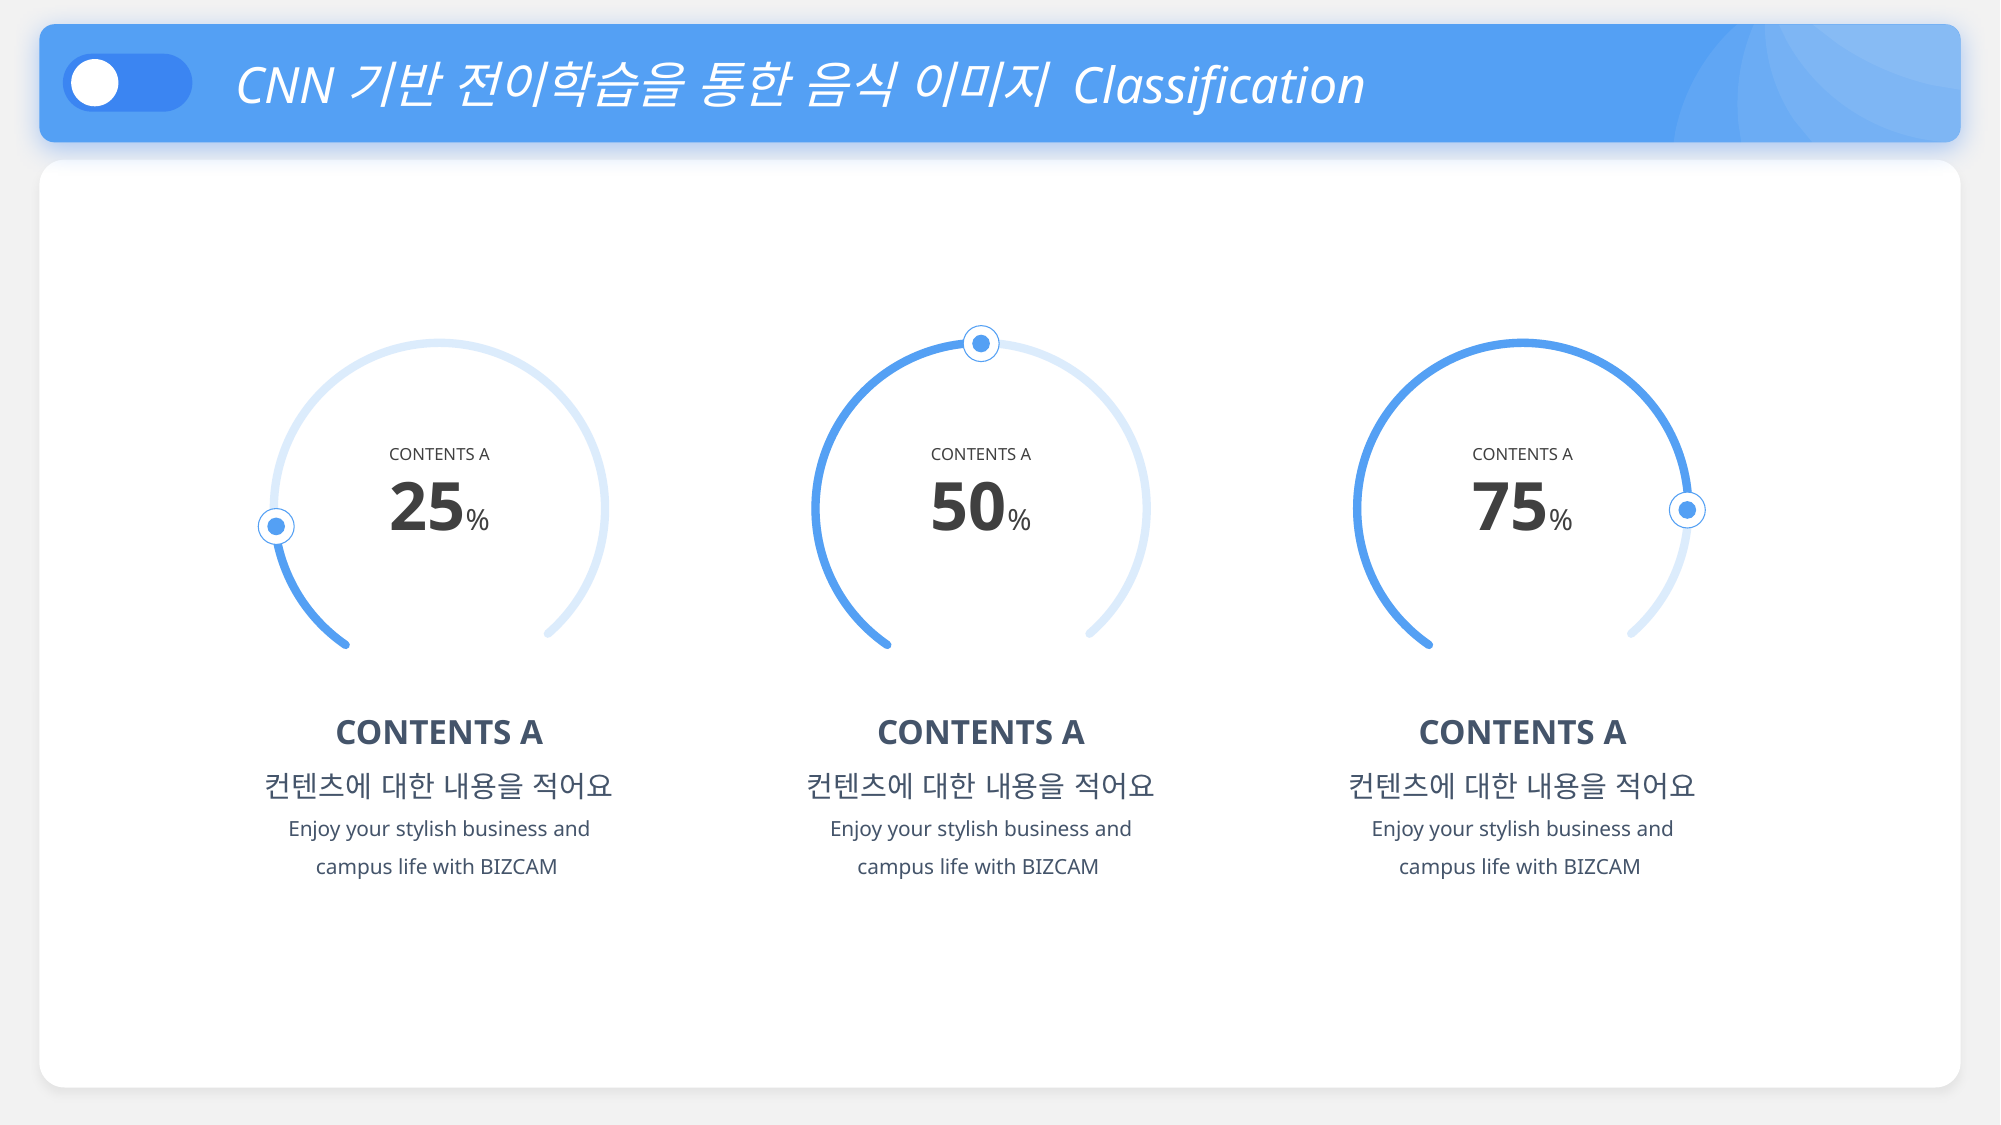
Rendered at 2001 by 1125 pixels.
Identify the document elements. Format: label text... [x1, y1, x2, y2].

text_box CNN기반 전이학습을 통한 음식 이미지 Classification [38, 23, 1951, 144]
text_box [814, 343, 982, 646]
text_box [62, 53, 193, 112]
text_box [1673, 24, 1961, 143]
text_box CONTENTS A 25% [273, 342, 606, 635]
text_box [963, 325, 1000, 362]
text_box CONTENTS A 50% [977, 343, 1148, 635]
text_box CONTENTS A 75% [1523, 509, 1688, 635]
text_box CONTENTS A 컨텐츠에 대한 내용을 적어요 Enjoy your stylish business and campus life with BIZCAM [774, 683, 1188, 886]
text_box CONTENTS A 컨텐츠에 대한 내용을 적어요 Enjoy your stylish business and campus life with BIZCAM [1316, 683, 1729, 886]
text_box [38, 163, 1962, 1089]
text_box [1669, 492, 1706, 528]
text_box CONTENTS A 컨텐츠에 대한 내용을 적어요 Enjoy your stylish business and campus life with BIZCAM [233, 683, 646, 886]
text_box [1356, 342, 1688, 646]
text_box [277, 508, 440, 646]
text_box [258, 508, 295, 545]
